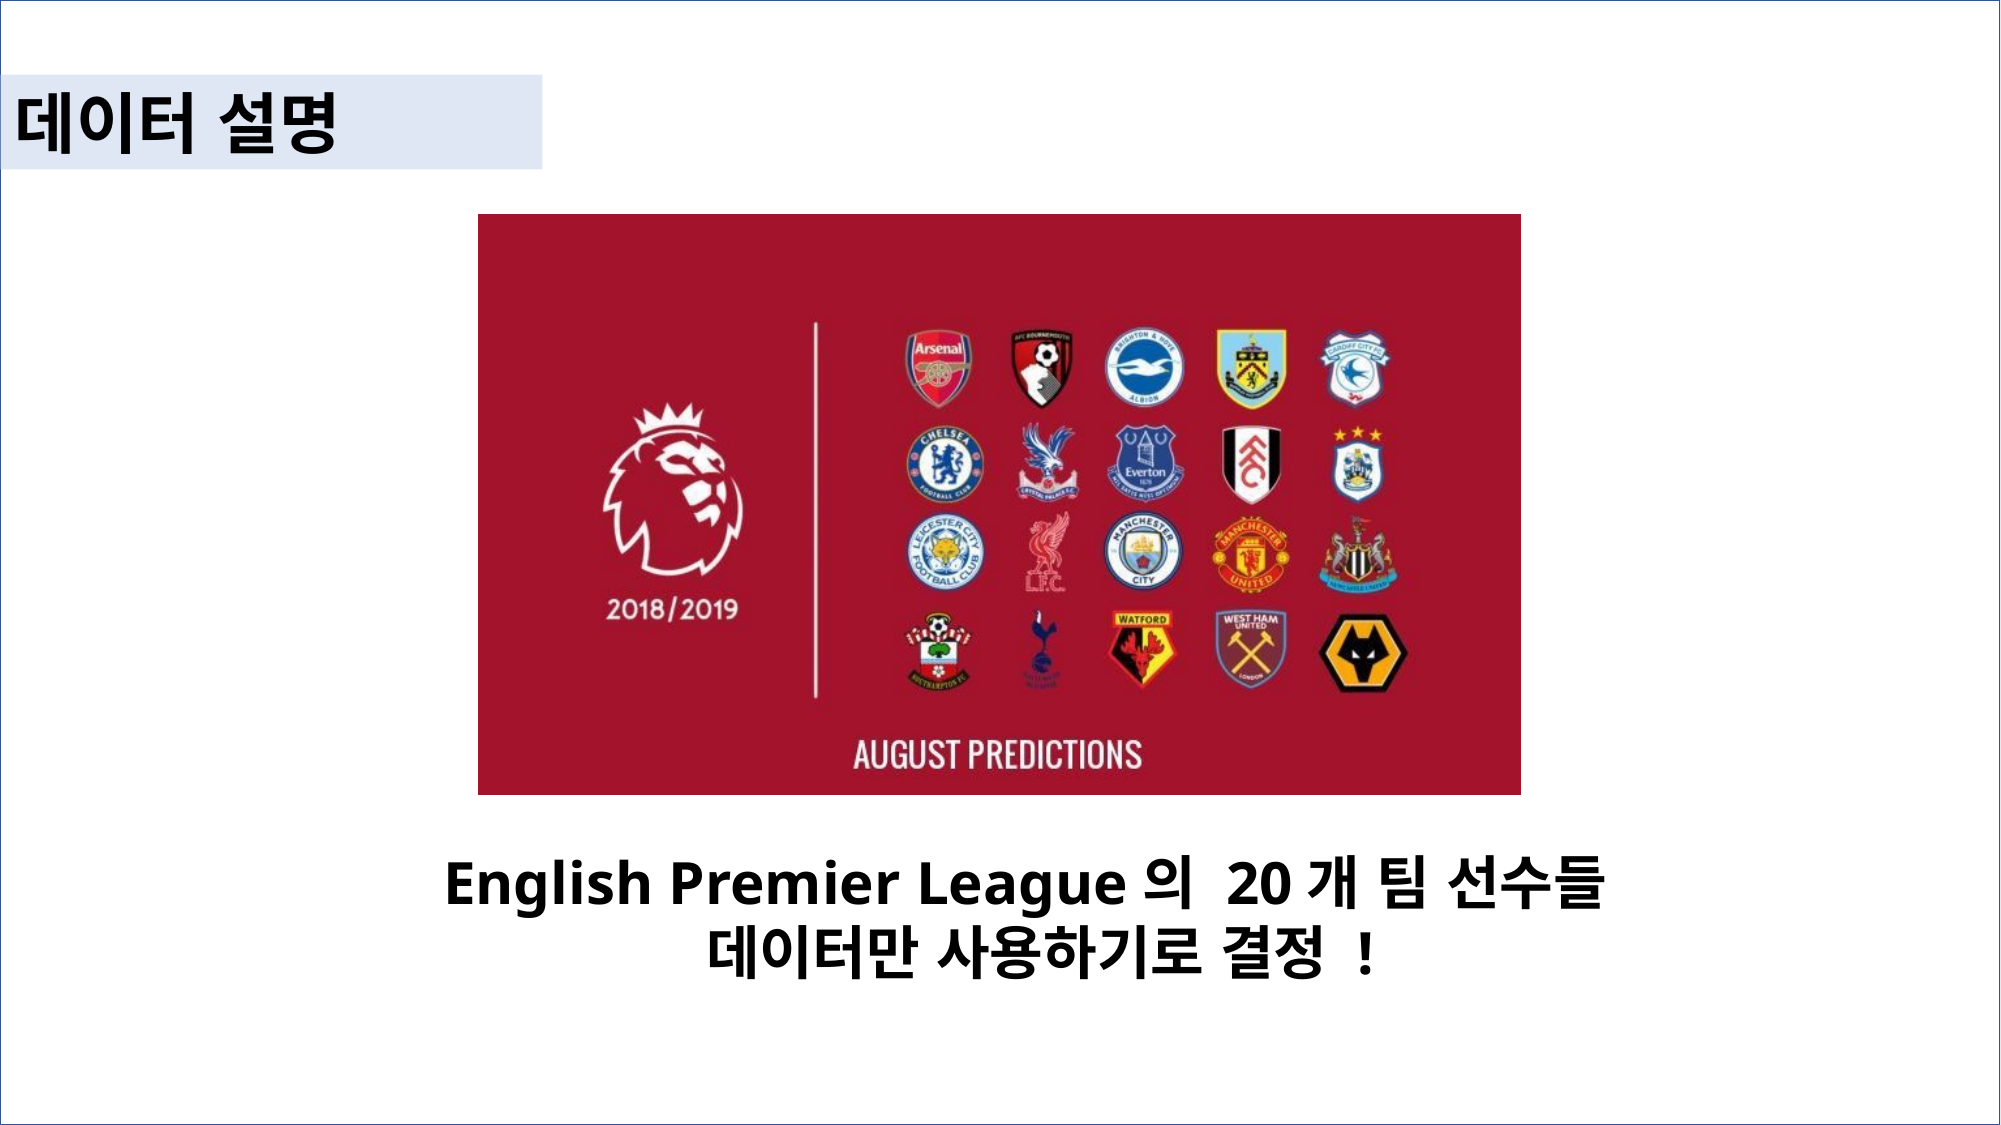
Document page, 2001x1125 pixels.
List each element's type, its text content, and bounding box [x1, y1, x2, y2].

picture [478, 214, 1521, 795]
text_box 데이터 설명 [0, 74, 543, 170]
text_box English Premier League의 20개 팀 선수들 데이터만 사용하기로 결정 ! [137, 838, 1913, 994]
